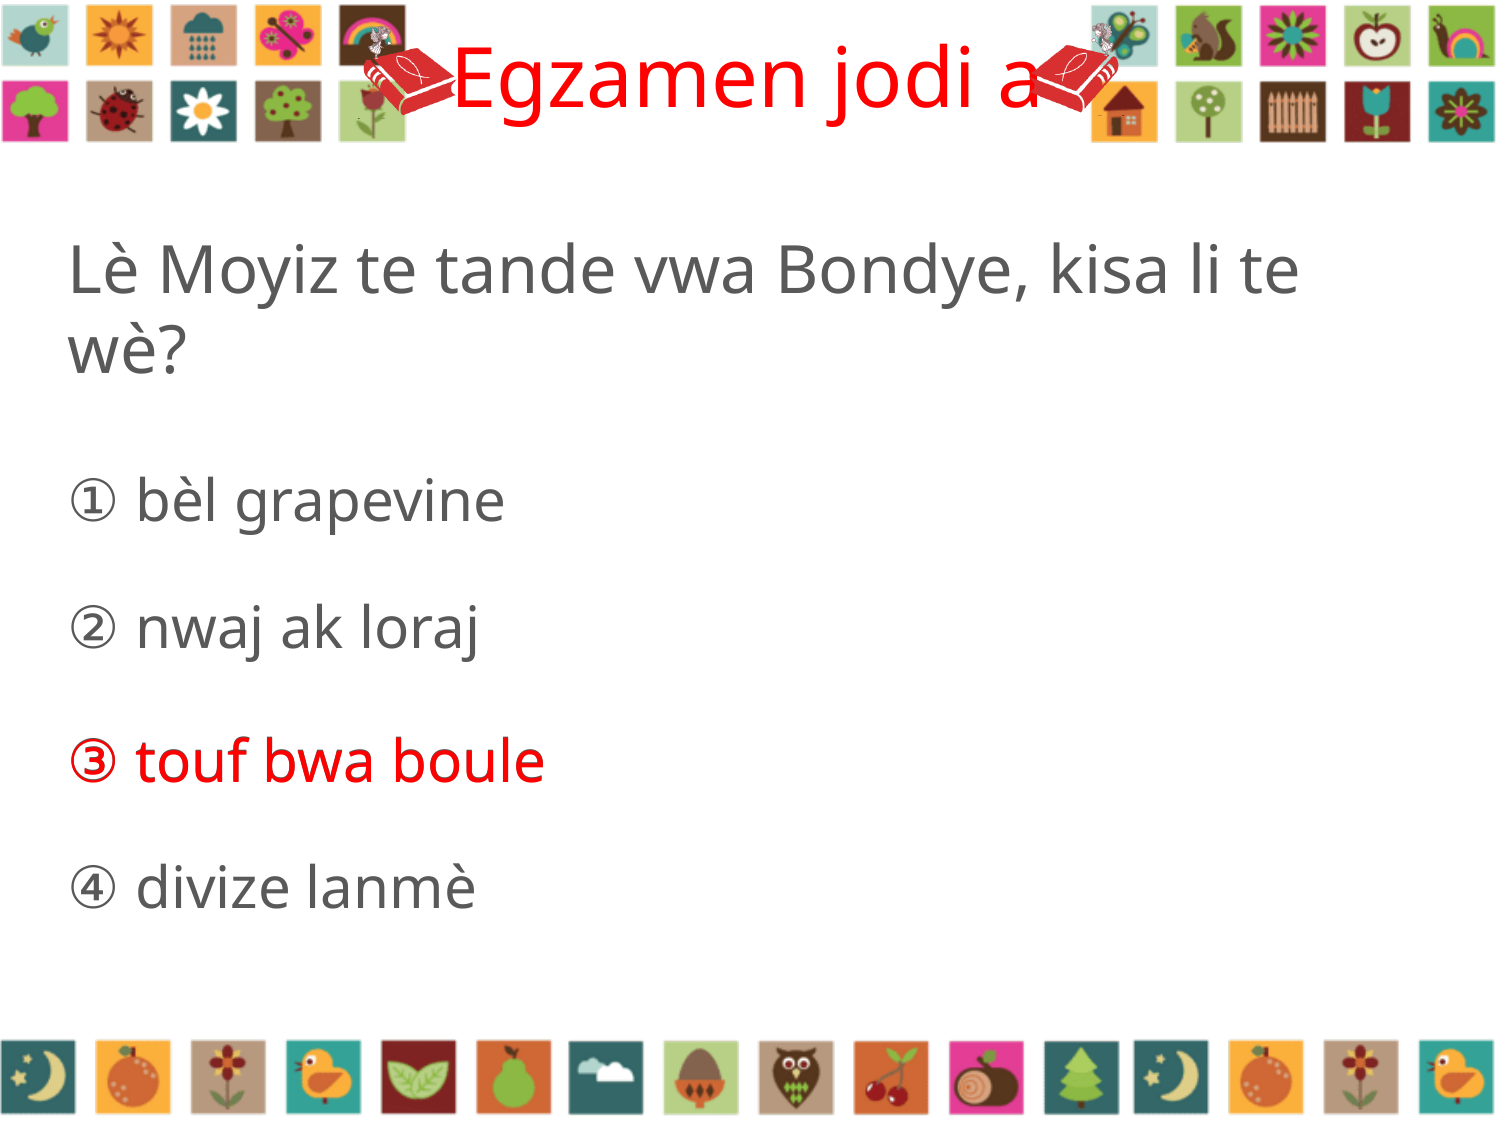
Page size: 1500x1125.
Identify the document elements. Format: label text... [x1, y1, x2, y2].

text_box Egzamen jodi a [425, 16, 1078, 131]
text_box ① bèl grapevine [53, 456, 1436, 541]
text_box ③ touf bwa boule [53, 716, 1483, 802]
text_box ② nwaj ak loraj [53, 582, 1436, 668]
picture [996, 3, 1500, 150]
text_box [0, 1028, 1500, 1118]
picture [0, 3, 489, 150]
text_box ④ divize lanmè [53, 842, 1483, 928]
text_box Lè Moyiz te tande vwa Bondye, kisa li te wè? [53, 219, 1436, 395]
